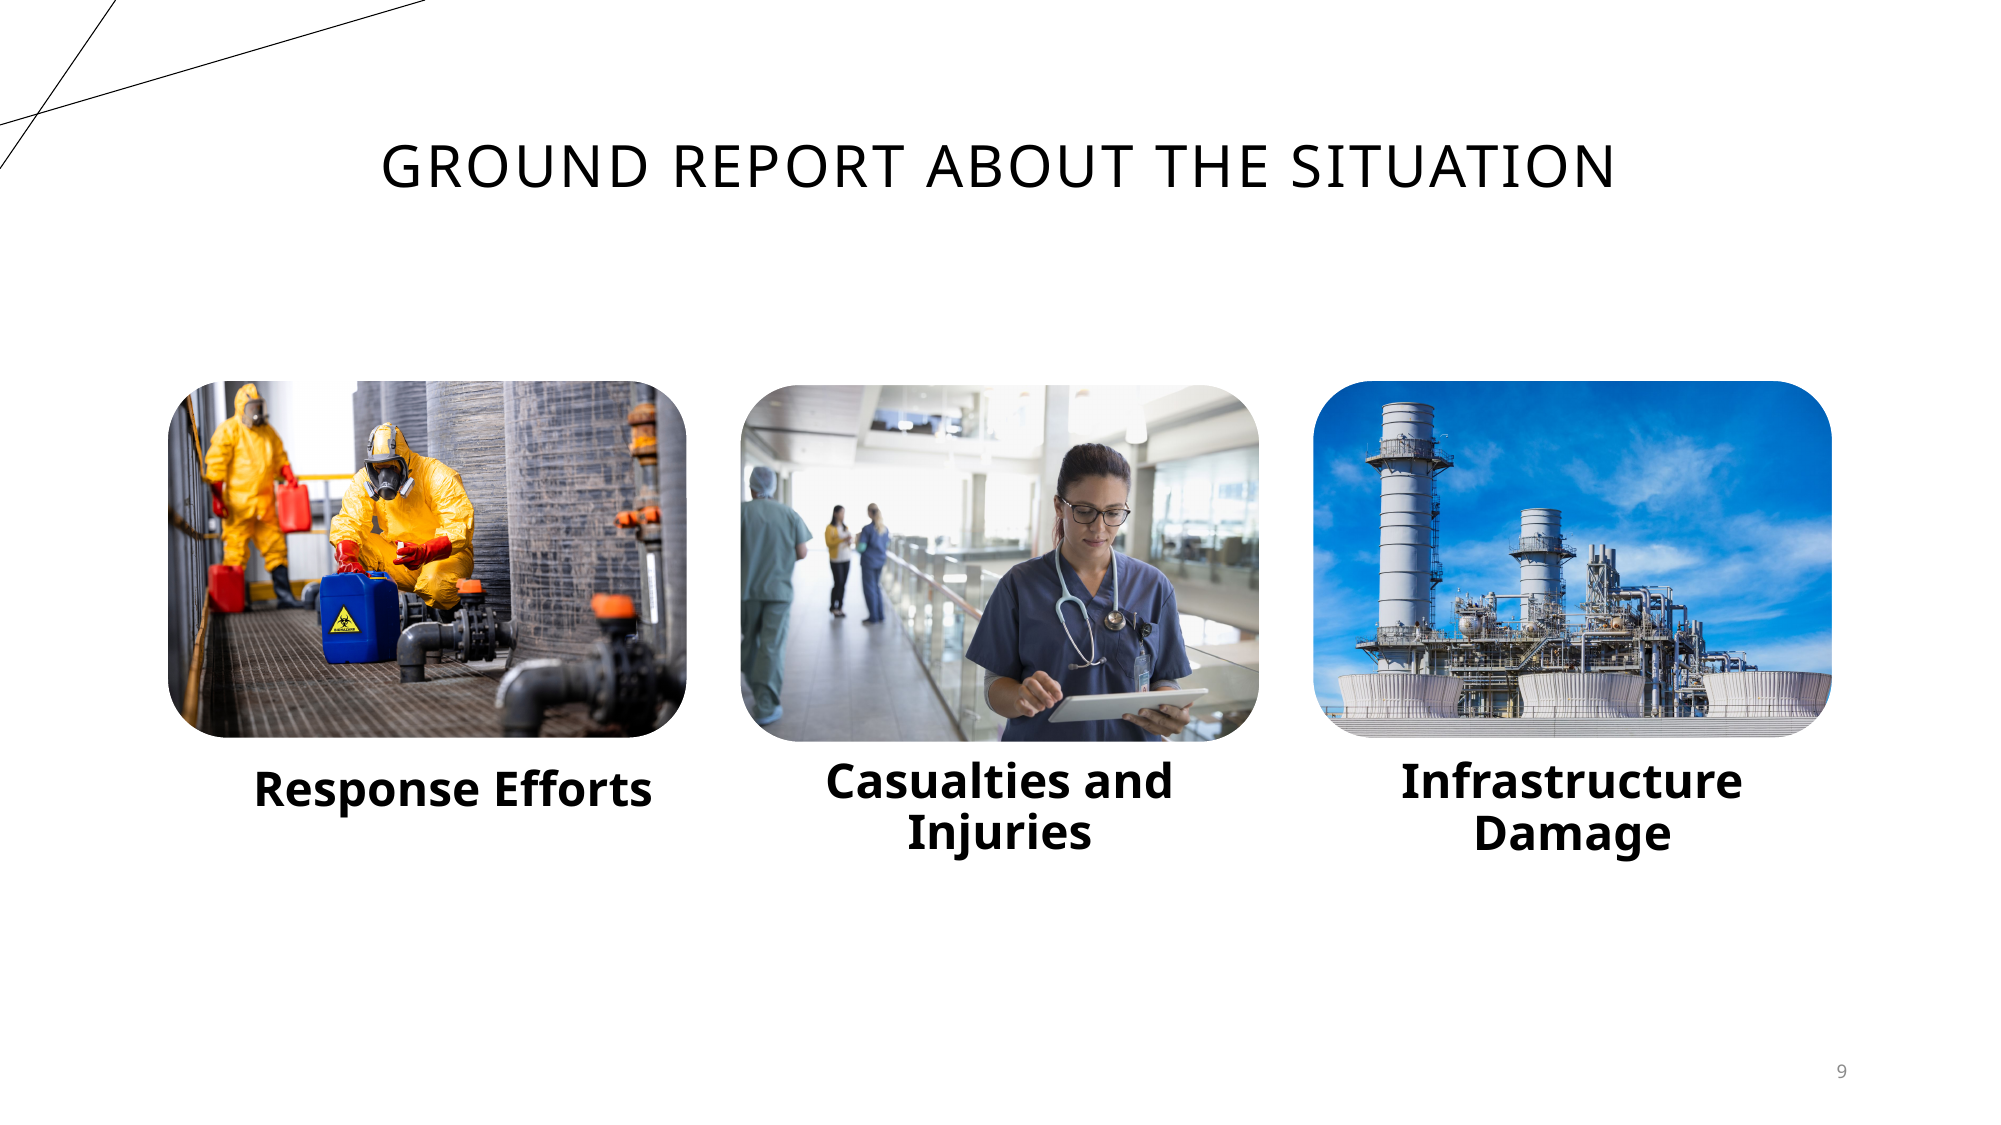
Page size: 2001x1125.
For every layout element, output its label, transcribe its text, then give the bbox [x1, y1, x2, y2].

title Ground report about the situation [137, 59, 1863, 278]
text_box [165, 378, 689, 738]
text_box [1025, 533, 1833, 924]
text_box [1311, 378, 1834, 690]
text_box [453, 533, 1025, 924]
text_box [738, 383, 1262, 533]
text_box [192, 738, 714, 932]
slide_number 9 [1412, 1042, 1863, 1103]
